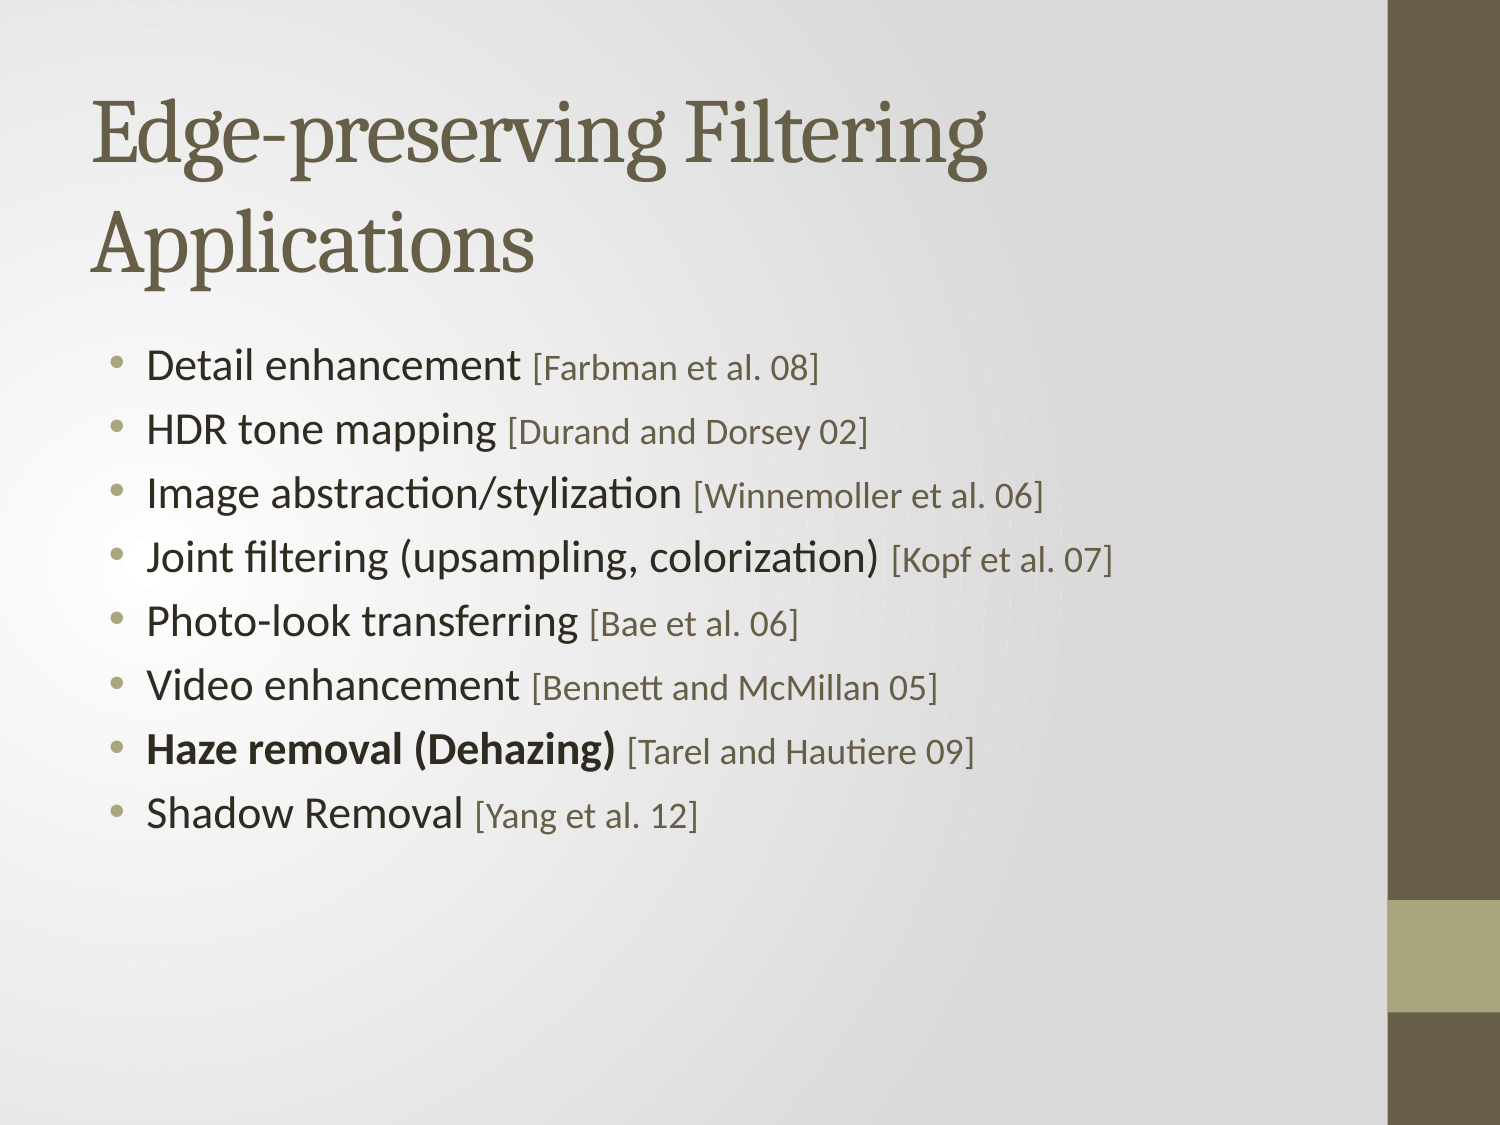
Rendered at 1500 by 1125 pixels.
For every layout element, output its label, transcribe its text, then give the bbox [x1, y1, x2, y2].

list Detail enhancement [Farbman et al. 08] HDR tone mapping [Durand and Dorsey 02] Image abstraction/stylization [Winnemoller et al. 06] Joint filtering (upsampling, colorization) [Kopf et al. 07] Photo-look transferring [Bae et al. 06] Video enhancement [Bennett and McMillan 05] Haze removal (Dehazing) [Tarel and Hautiere 09] Shadow Removal [Yang et al. 12] [75, 262, 1325, 1050]
title Edge-preserving Filtering Applications [75, 87, 1325, 262]
